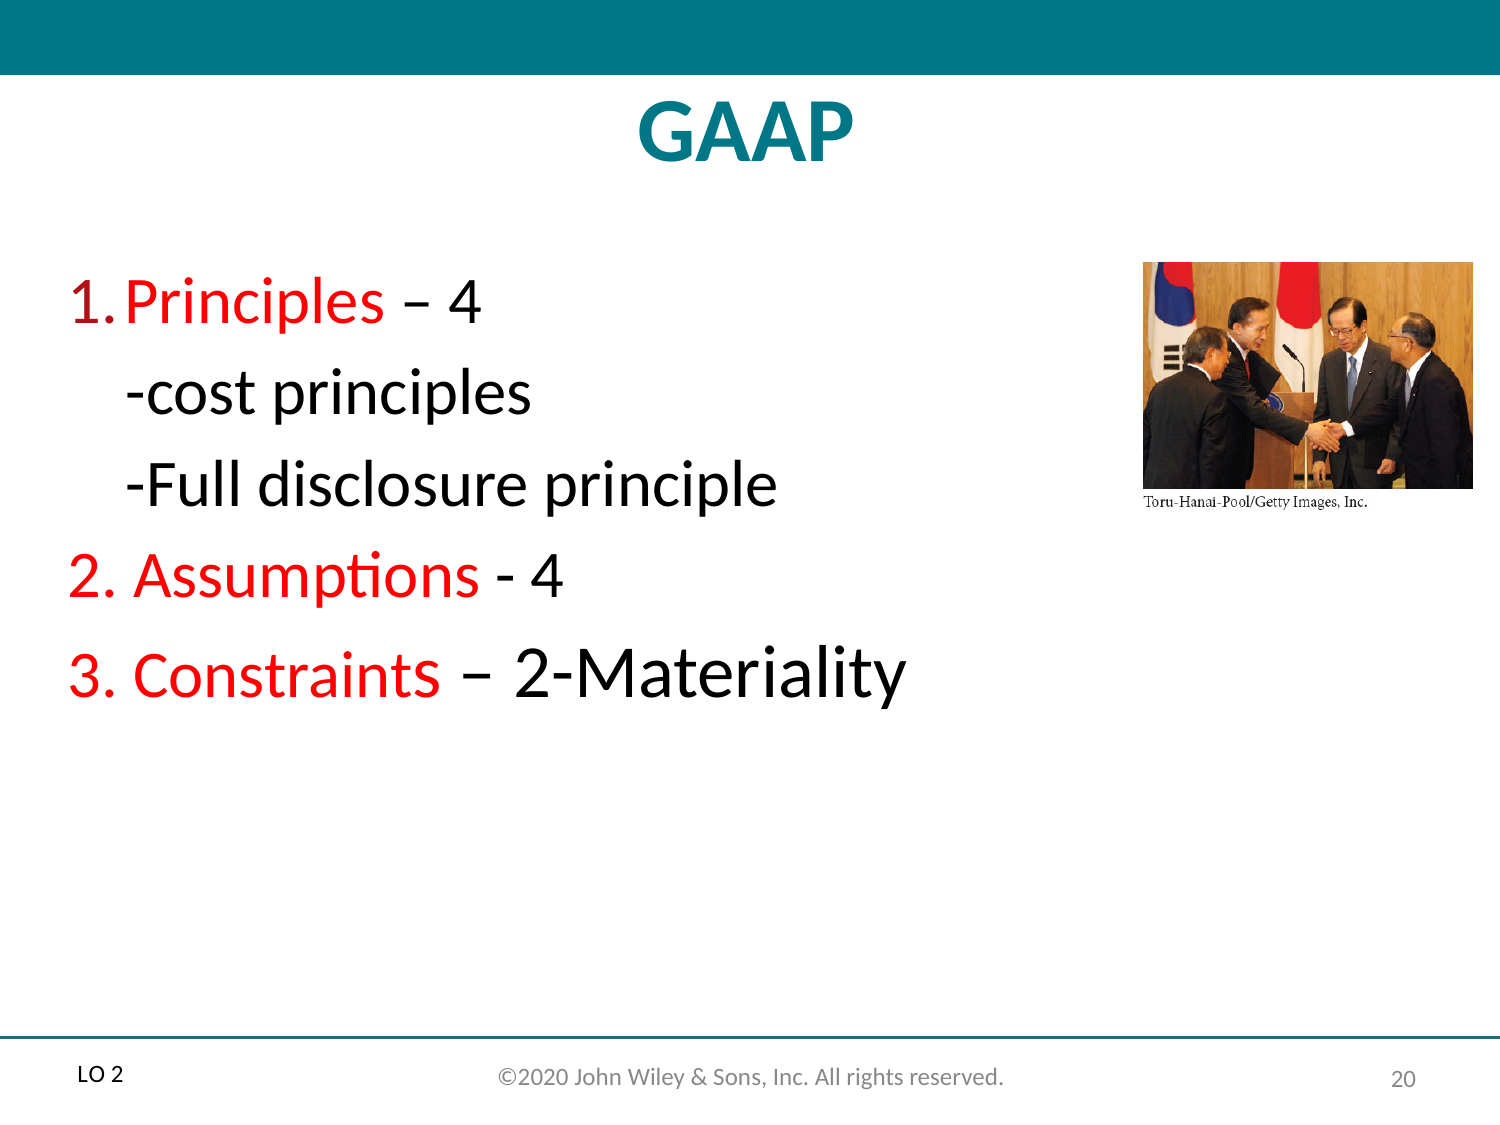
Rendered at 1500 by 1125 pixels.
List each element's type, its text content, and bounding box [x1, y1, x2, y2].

list L O 2 [62, 1053, 155, 1099]
picture [1138, 260, 1474, 514]
list Principles – 4 -cost principles -Full disclosure principle 2. Assumptions - 4 3. Constraints – 2-Materiality [52, 248, 1138, 1023]
title GAAP [45, 75, 1447, 235]
